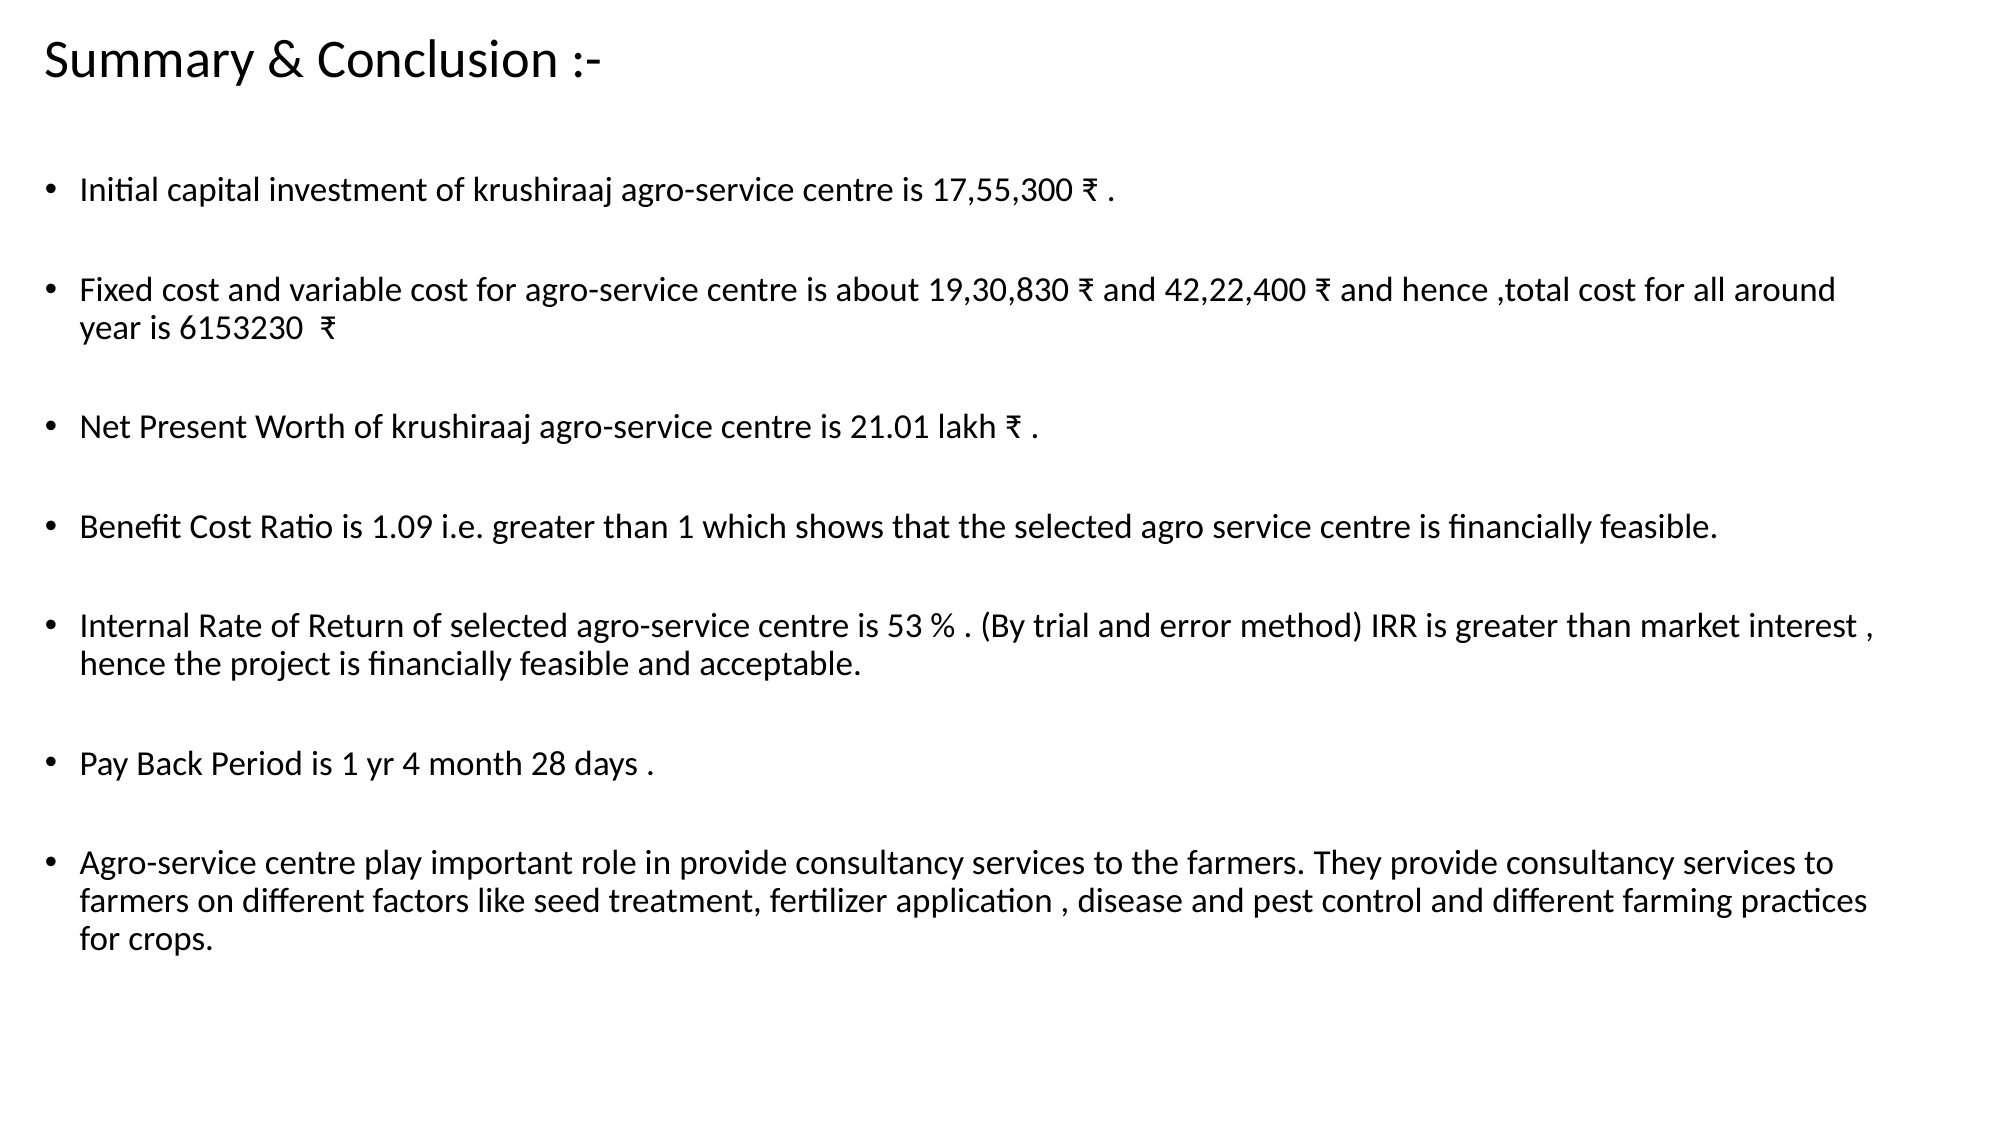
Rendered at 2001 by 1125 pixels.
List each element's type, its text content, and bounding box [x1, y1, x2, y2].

list Summary & Conclusion :- Initial capital investment of krushiraaj agro-service centre is 17,55,300 ₹ . Fixed cost and variable cost for agro-service centre is about 19,30,830 ₹ and 42,22,400 ₹ and hence ,total cost for all around year is 6153230 ₹ Net Present Worth of krushiraaj agro-service centre is 21.01 lakh ₹ . Benefit Cost Ratio is 1.09 i.e. greater than 1 which shows that the selected agro service centre is financially feasible. Internal Rate of Return of selected agro-service centre is 53 % . (By trial and error method) IRR is greater than market interest , hence the project is financially feasible and acceptable. Pay Back Period is 1 yr 4 month 28 days . Agro-service centre play important role in provide consultancy services to the farmers. They provide consultancy services to farmers on different factors like seed treatment, fertilizer application , disease and pest control and different farming practices for crops. [29, 22, 1898, 1100]
